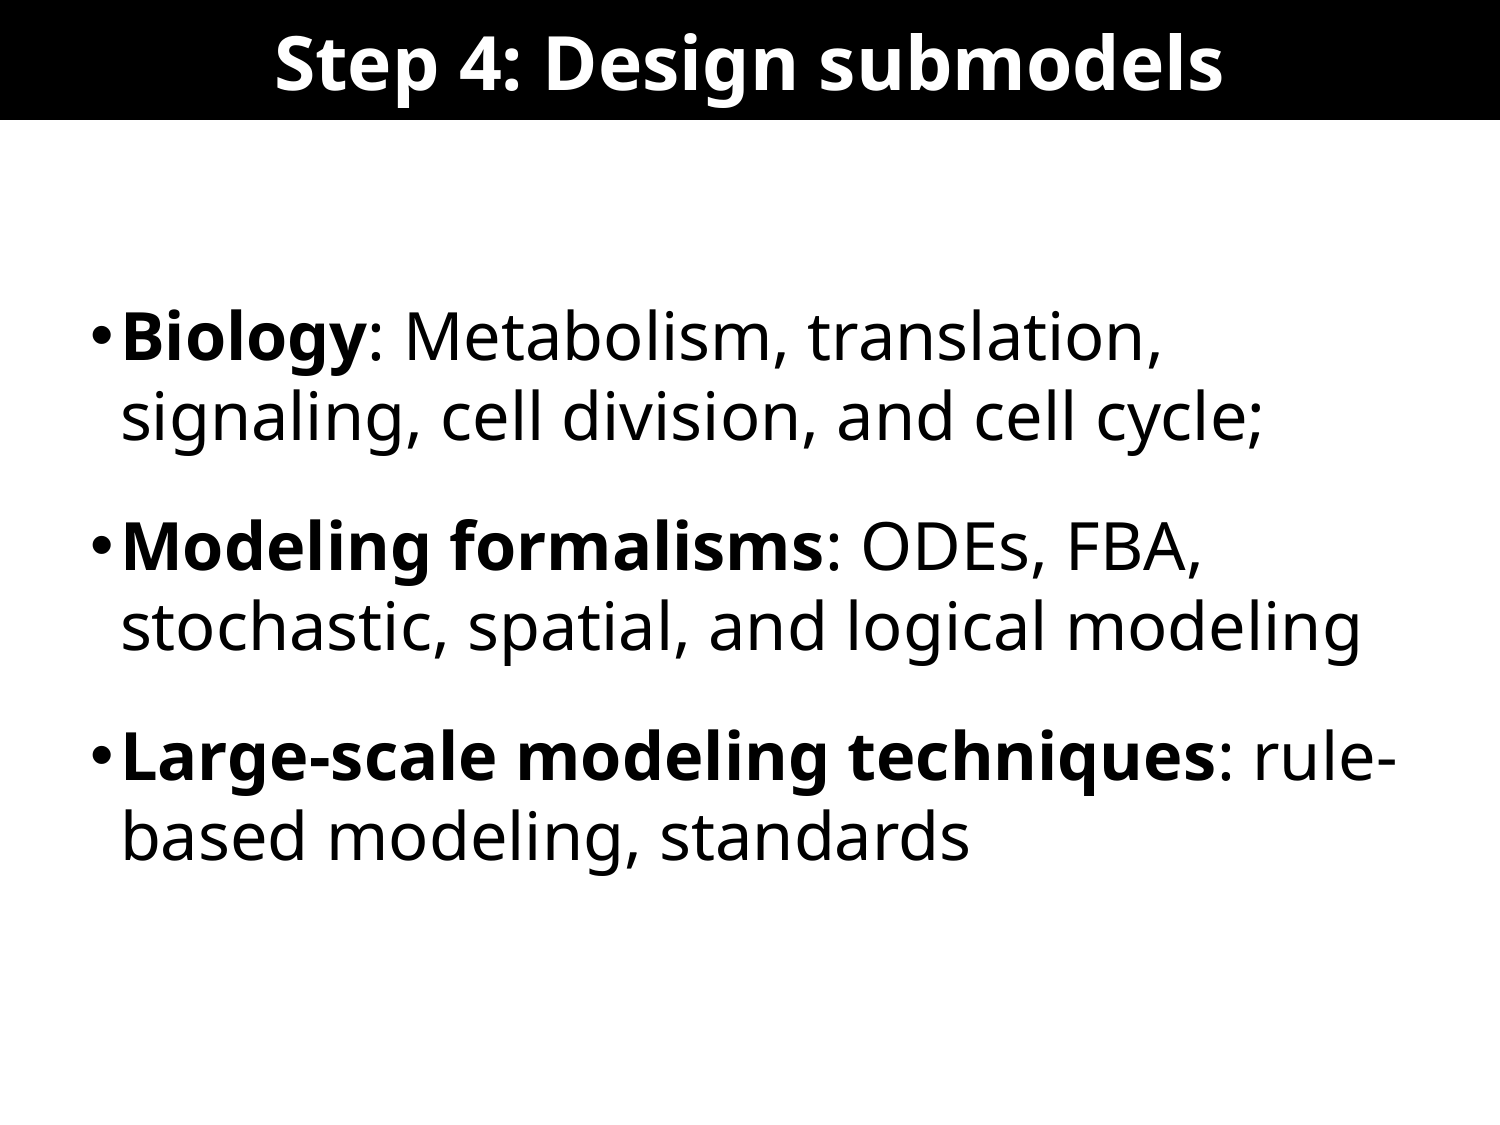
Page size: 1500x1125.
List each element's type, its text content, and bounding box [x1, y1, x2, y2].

list Biology: Metabolism, translation, signaling, cell division, and cell cycle; Modeling formalisms: ODEs, FBA, stochastic, spatial, and logical modeling Large-scale modeling techniques: rule-based modeling, standards [75, 286, 1425, 884]
title Step 4: Design submodels [0, 0, 1500, 120]
